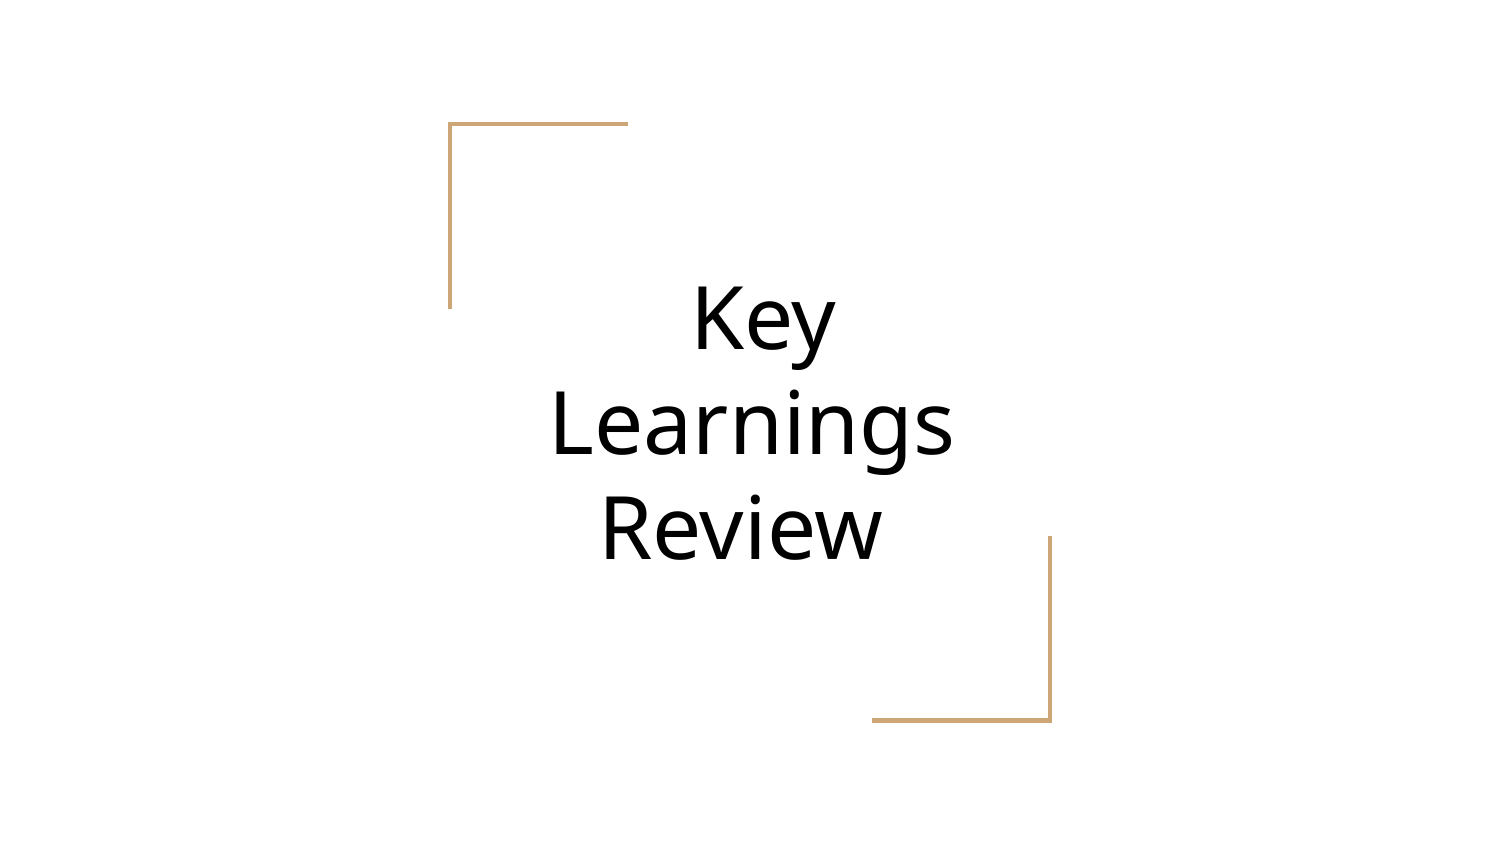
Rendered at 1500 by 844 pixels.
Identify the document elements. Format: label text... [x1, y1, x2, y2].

title Key Learnings Review [463, 236, 1041, 603]
